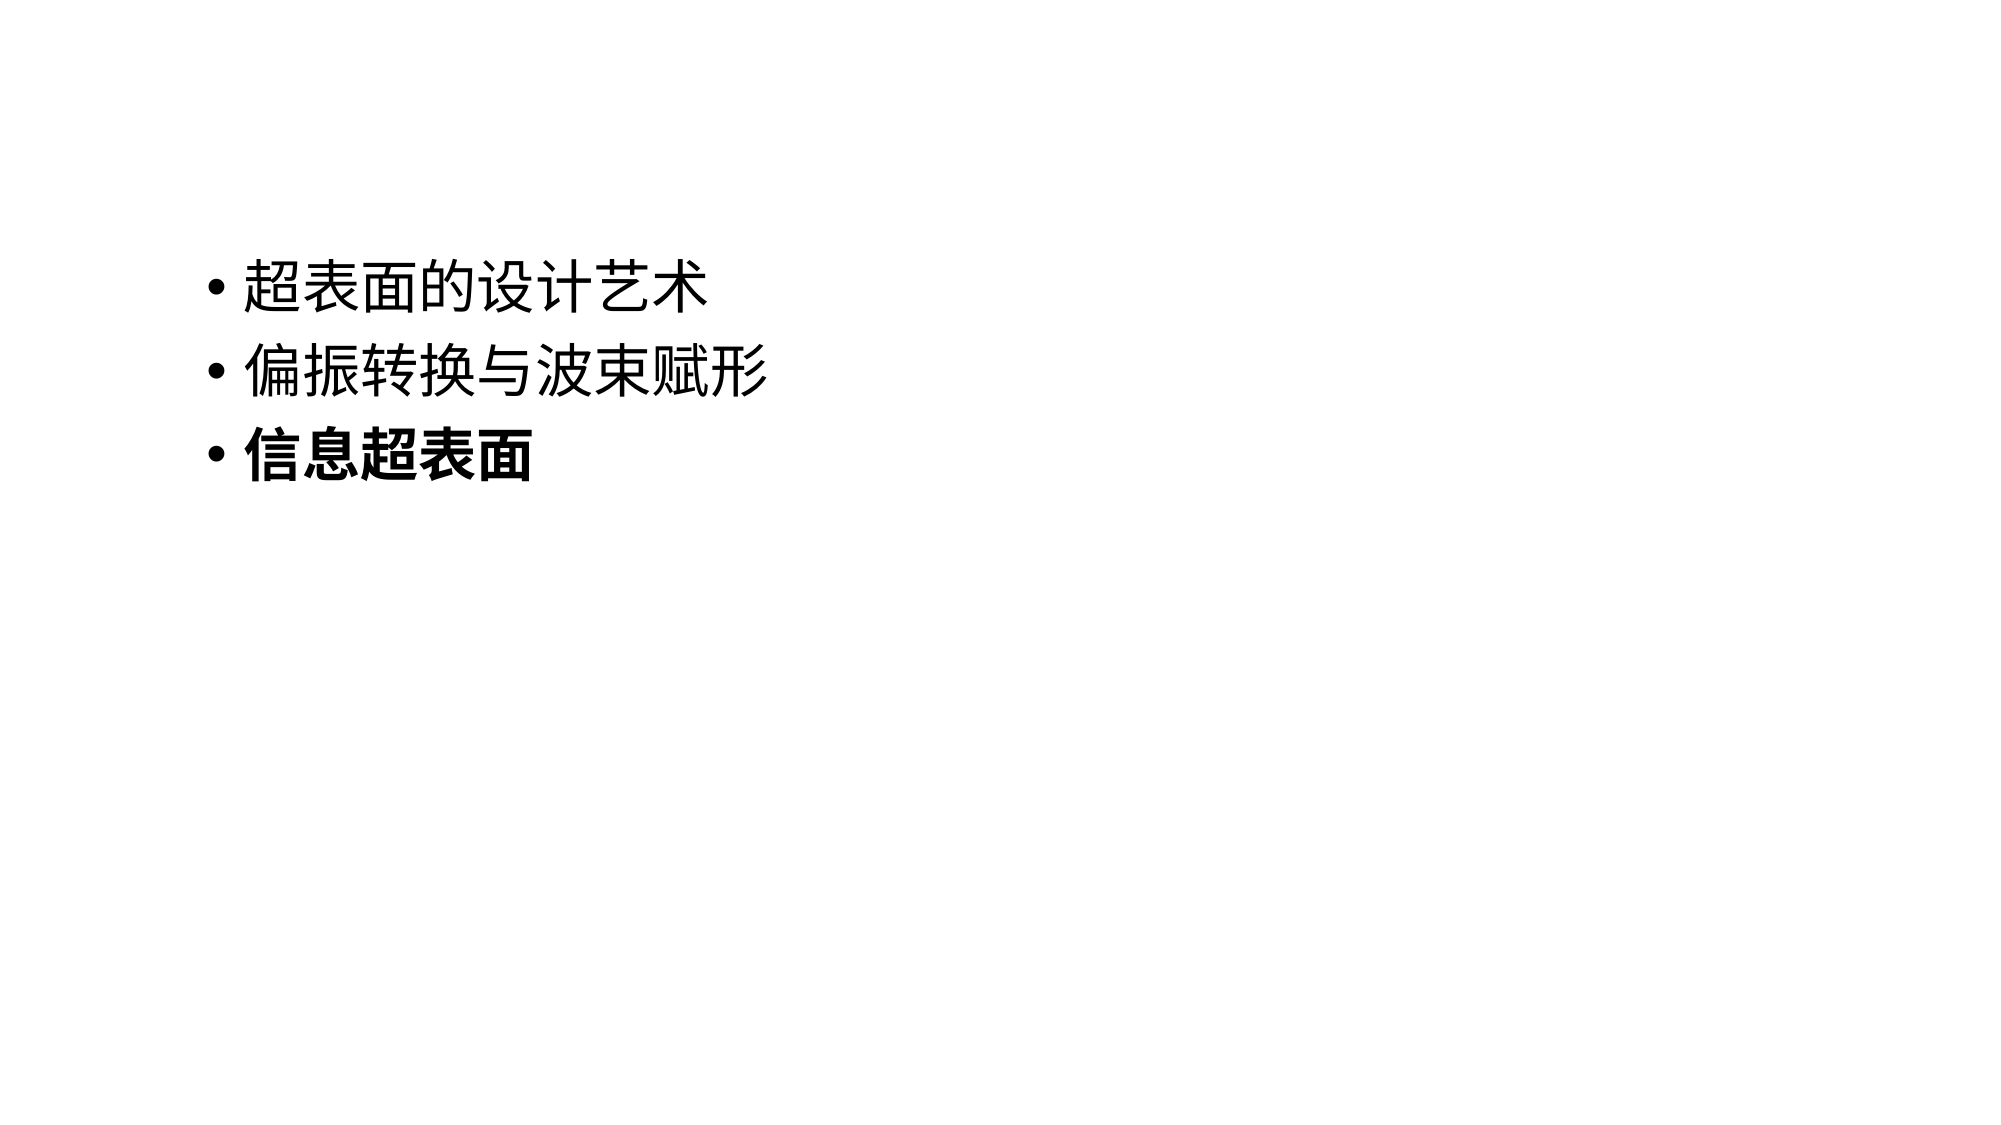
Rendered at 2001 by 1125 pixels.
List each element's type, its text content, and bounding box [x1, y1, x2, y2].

list 超表面的设计艺术 偏振转换与波束赋形 信息超表面 [191, 250, 1917, 965]
